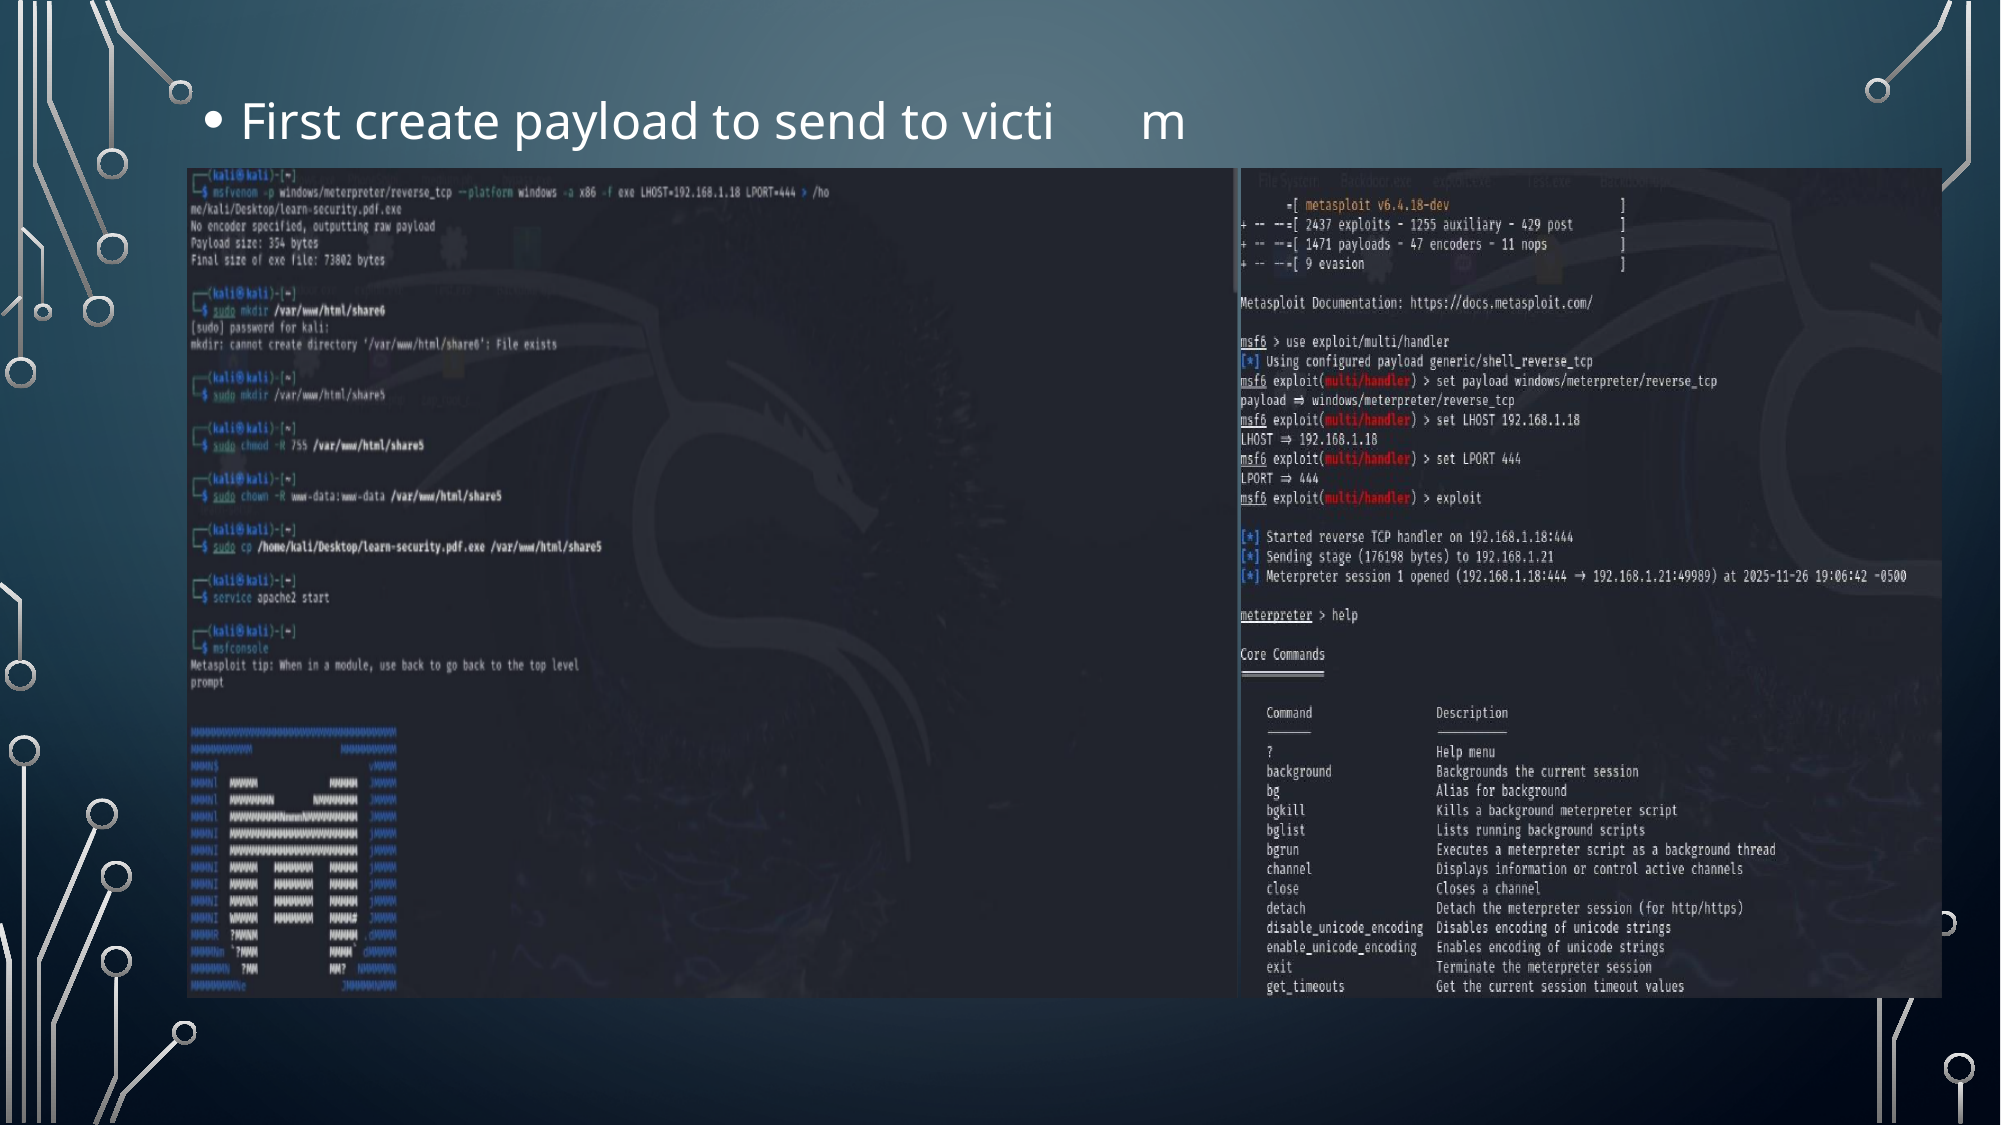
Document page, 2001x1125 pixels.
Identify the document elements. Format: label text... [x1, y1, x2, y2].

picture [187, 168, 1943, 998]
list First create payload to send to victi m [187, 69, 1813, 168]
